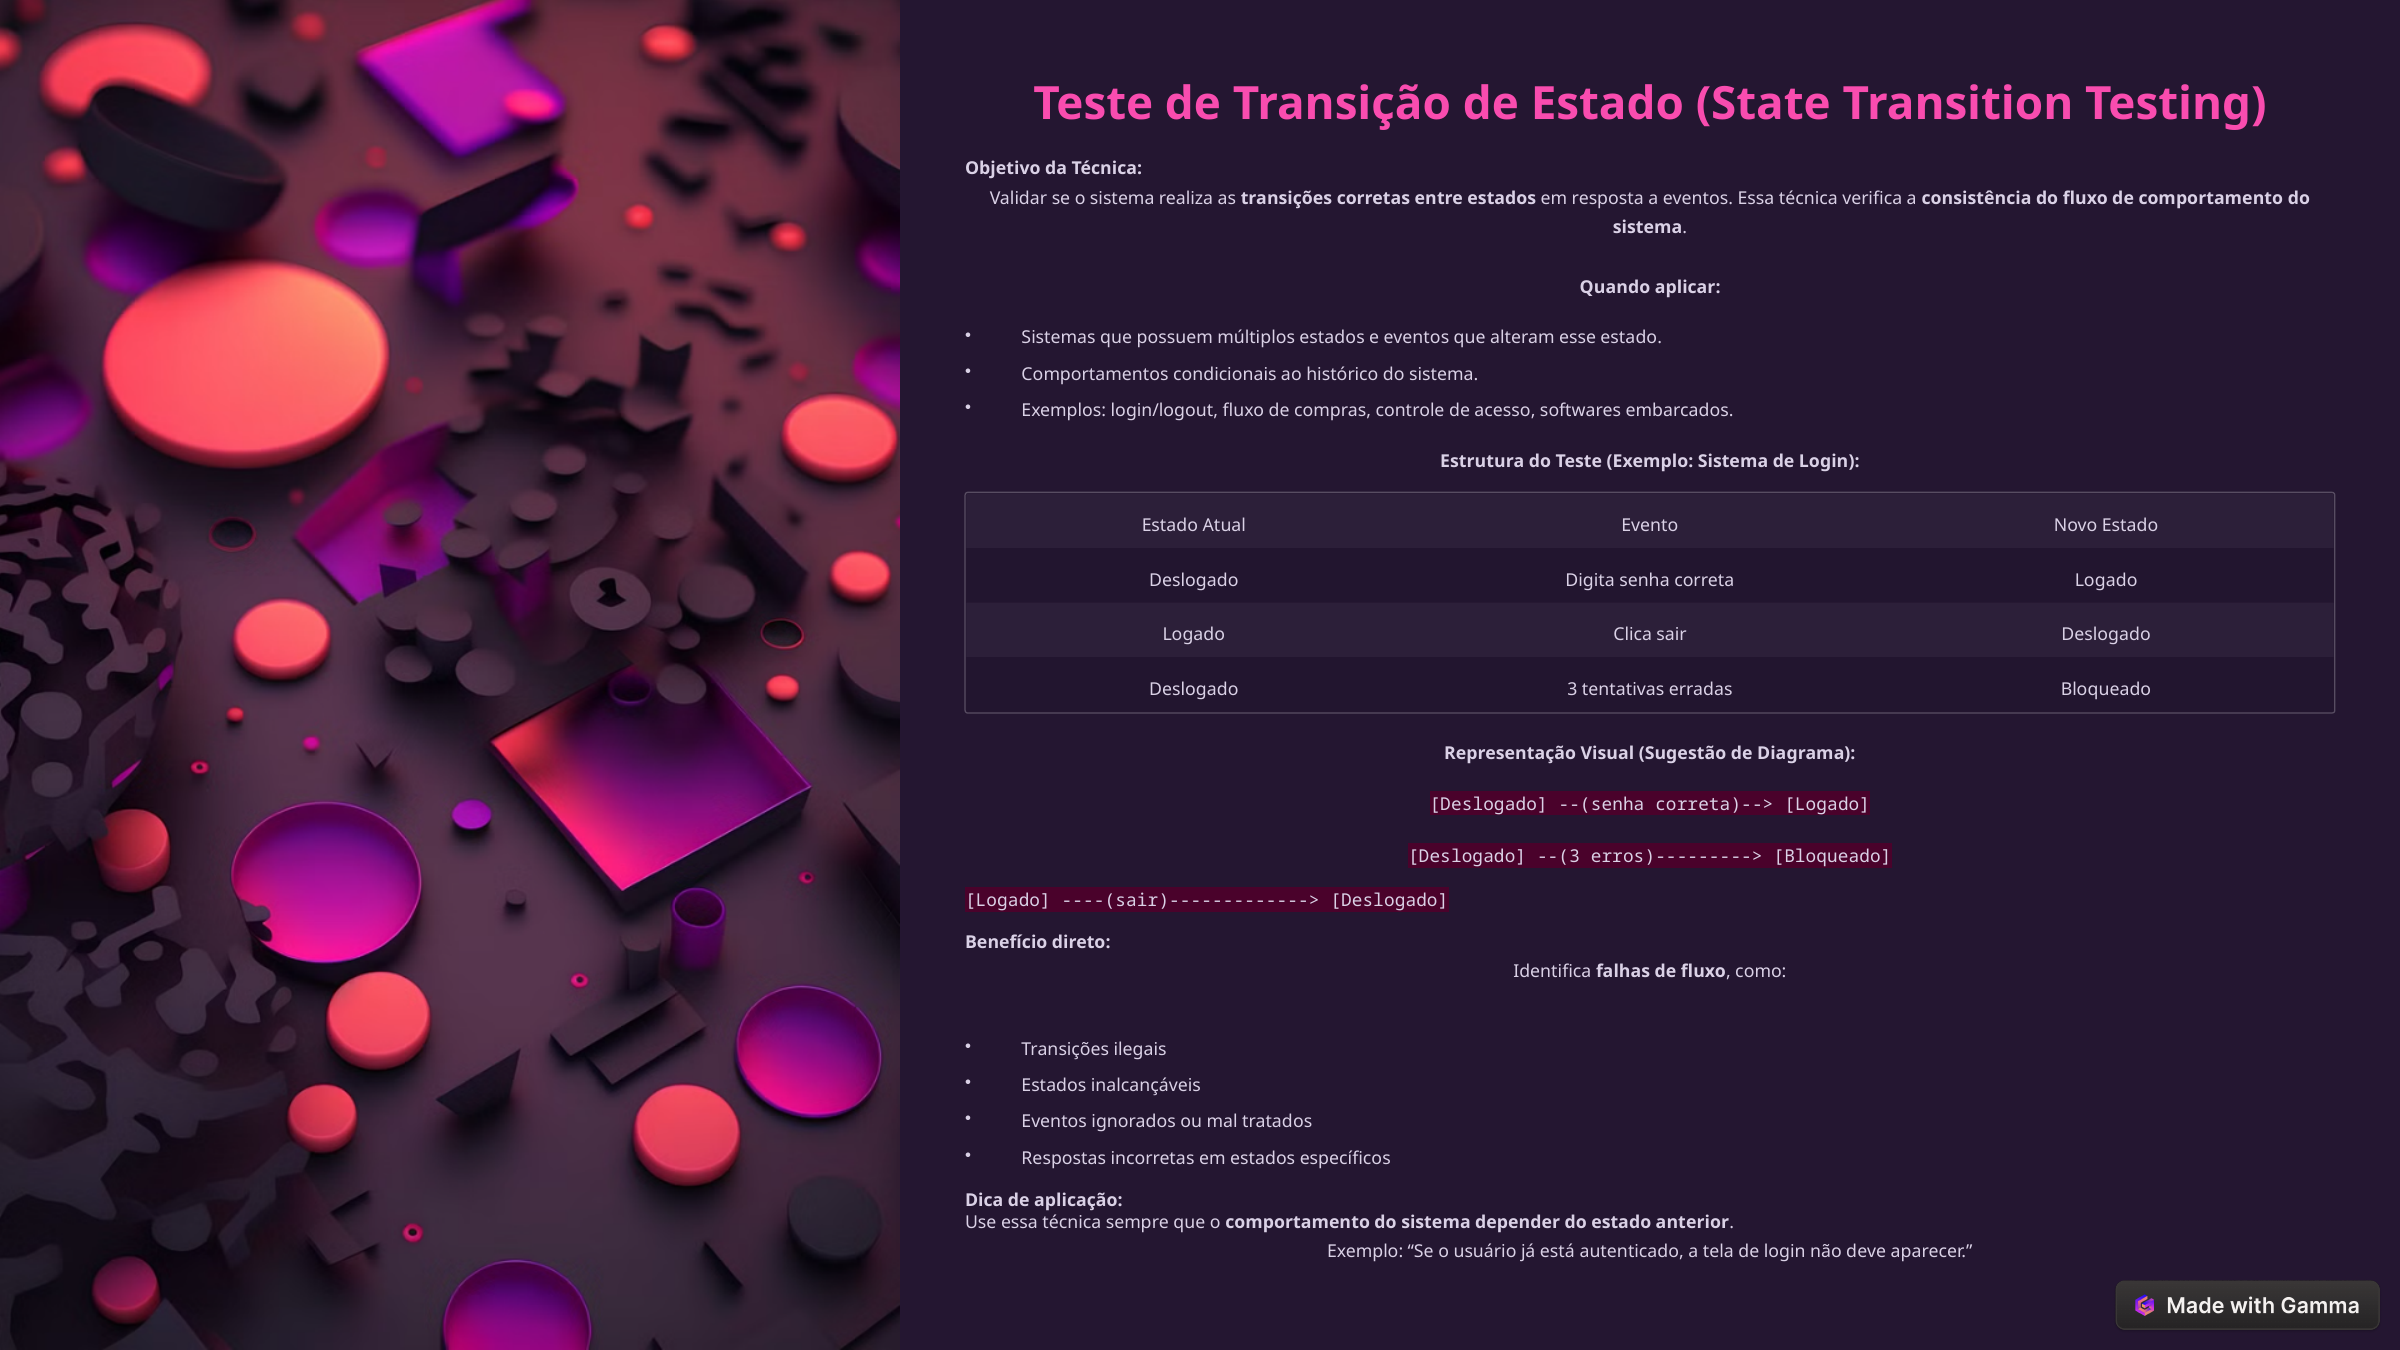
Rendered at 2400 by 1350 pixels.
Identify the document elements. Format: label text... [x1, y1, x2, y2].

text_box Estrutura do Teste (Exemplo: Sistema de Login): [965, 441, 2335, 472]
text_box Estados inalcançáveis [965, 1065, 2335, 1096]
text_box Estado Atual [984, 505, 1403, 536]
text_box [Deslogado] --(3 erros)---------> [Bloqueado] [965, 836, 2335, 868]
picture [2106, 1271, 2389, 1339]
text_box Objetivo da Técnica: Validar se o sistema realiza as transições corretas entre estados em resposta a eventos. Essa técnica verifica a consistência do fluxo de comportamento do sistema. [965, 157, 2335, 247]
text_box Deslogado [1897, 614, 2316, 645]
text_box Quando aplicar: [965, 267, 2335, 298]
text_box Deslogado [984, 669, 1403, 700]
text_box 3 tentativas erradas [1441, 669, 1859, 700]
text_box Clica sair [1441, 614, 1859, 645]
text_box [966, 657, 2334, 712]
text_box Bloqueado [1897, 669, 2316, 700]
text_box [Deslogado] --(senha correta)--> [Logado] [965, 784, 2335, 816]
text_box Deslogado [984, 560, 1403, 591]
text_box Logado [984, 614, 1403, 645]
text_box [966, 548, 2334, 602]
text_box Dica de aplicação: Use essa técnica sempre que o comportamento do sistema depender do estado anterior. Exemplo: “Se o usuário já está autenticado, a tela de login não deve aparecer.” [965, 1189, 2335, 1279]
text_box Sistemas que possuem múltiplos estados e eventos que alteram esse estado. [965, 318, 2335, 349]
text_box Digita senha correta [1441, 560, 1859, 591]
text_box Exemplos: login/logout, fluxo de compras, controle de acesso, softwares embarcados. [965, 390, 2335, 421]
text_box Respostas incorretas em estados específicos [965, 1138, 2335, 1169]
text_box Eventos ignorados ou mal tratados [965, 1102, 2335, 1132]
text_box [966, 602, 2334, 657]
picture [0, 0, 900, 1350]
text_box Representação Visual (Sugestão de Diagrama): [965, 733, 2335, 764]
text_box Novo Estado [1897, 505, 2316, 536]
text_box [Logado] ----(sair)-------------> [Deslogado] Benefício direto: Identifica falhas de fluxo, como: [965, 888, 2335, 1009]
text_box [966, 493, 2334, 548]
text_box Logado [1897, 560, 2316, 591]
text_box Transições ilegais [965, 1029, 2335, 1060]
text_box Comportamentos condicionais ao histórico do sistema. [965, 354, 2335, 385]
text_box Evento [1441, 505, 1859, 536]
text_box Teste de Transição de Estado (State Transition Testing) [1010, 71, 2290, 130]
